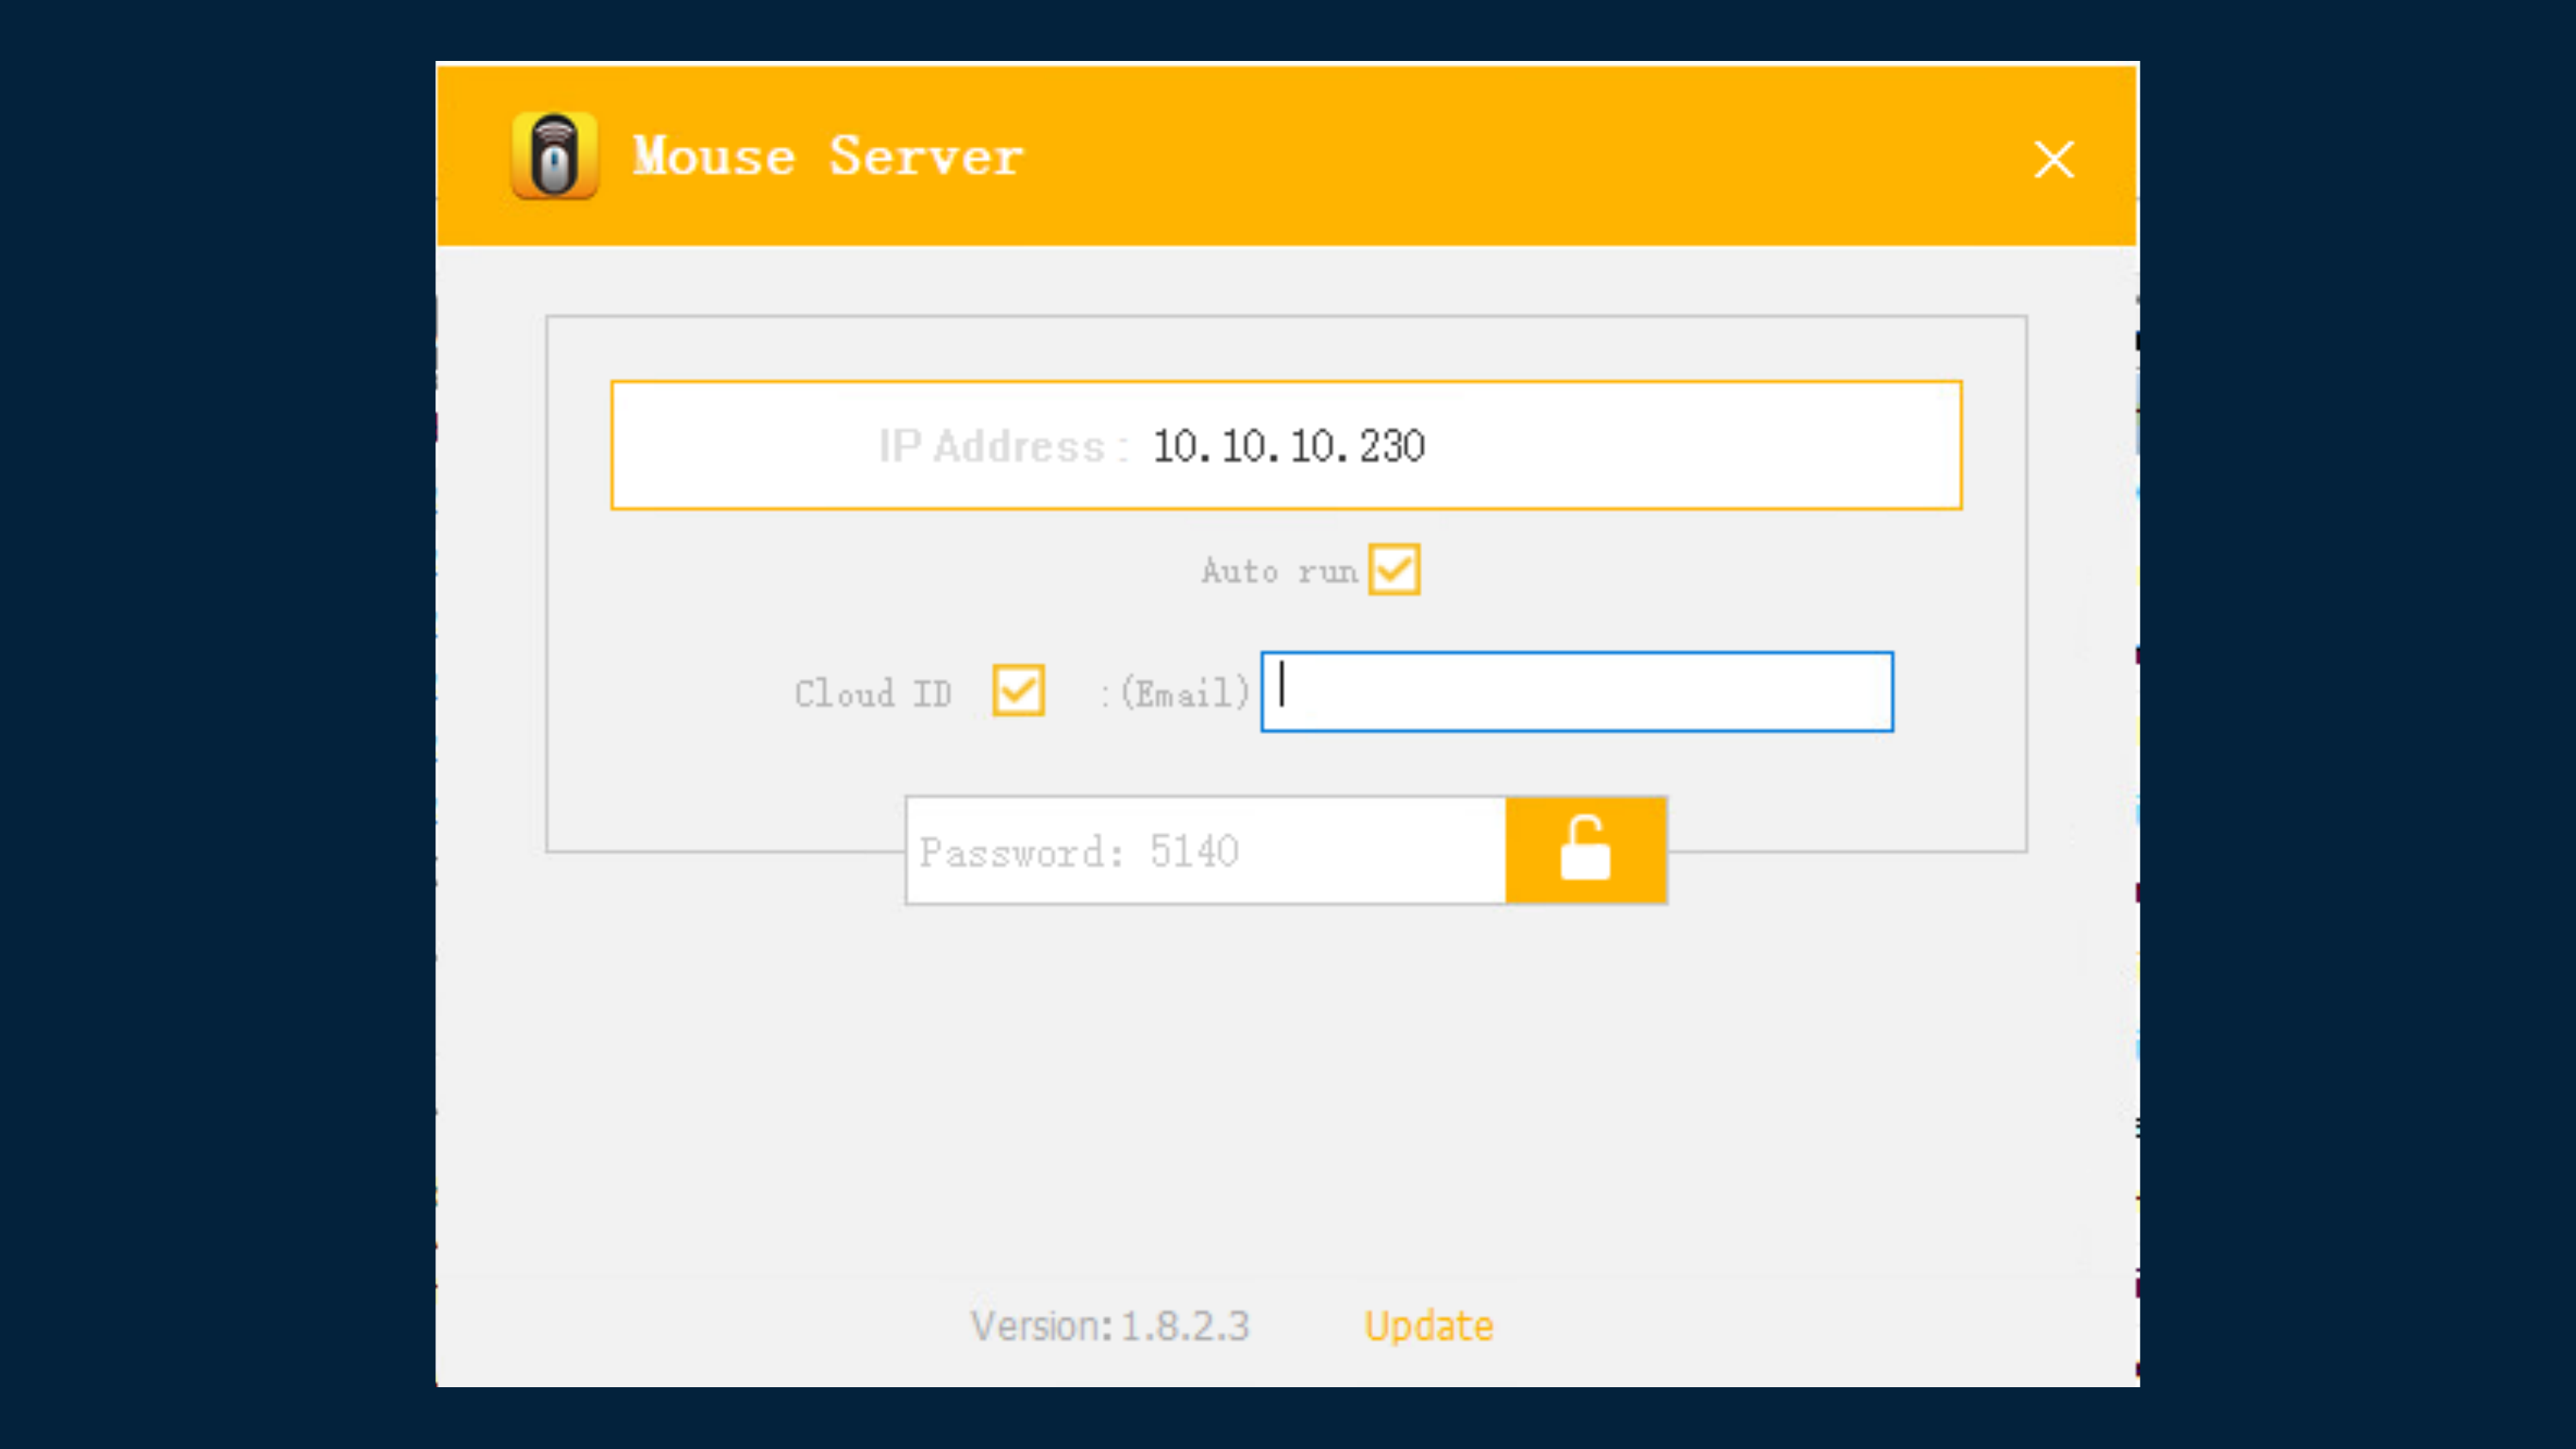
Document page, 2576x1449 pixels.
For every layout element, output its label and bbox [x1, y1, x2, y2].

text_box [435, 61, 2141, 1387]
